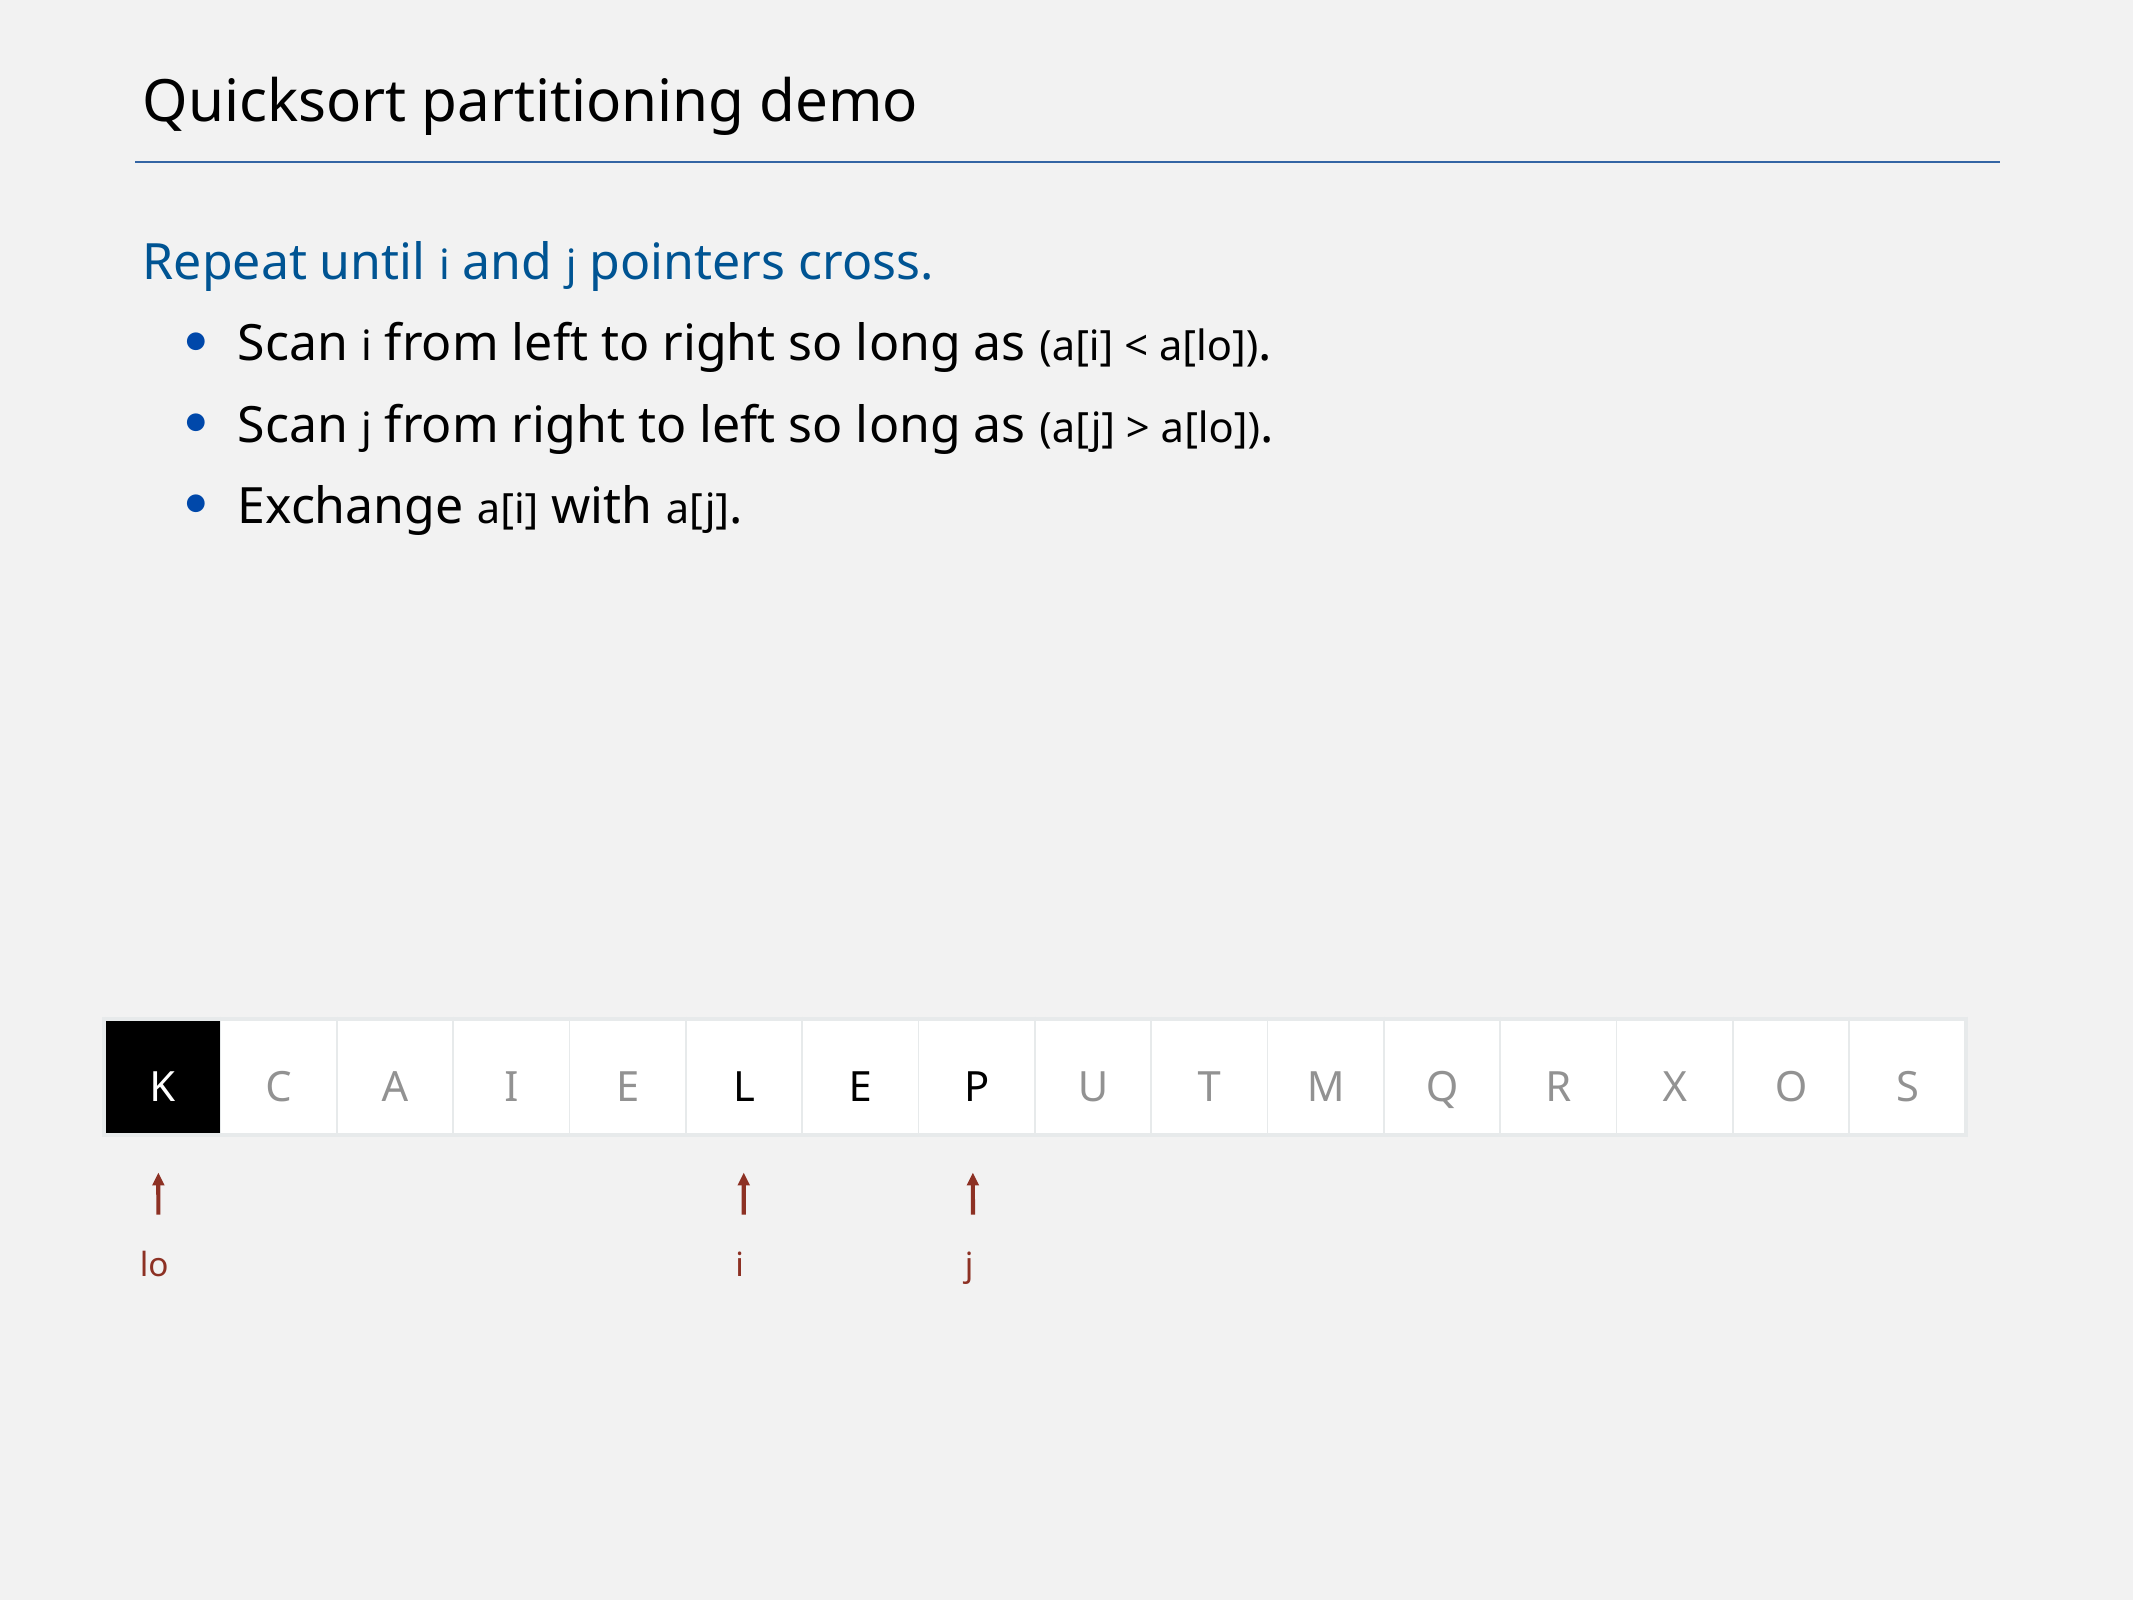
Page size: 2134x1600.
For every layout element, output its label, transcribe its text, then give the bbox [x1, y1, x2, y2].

table_header R [1501, 1021, 1616, 1133]
table_header M [1268, 1021, 1383, 1133]
text_box j [955, 1222, 984, 1283]
table_header C [221, 1021, 336, 1133]
list Repeat until i and j pointers cross. Scan i from left to right so long as (a[i] < a[lo]). Scan j from right to left so long as (a[j] > a[lo]). Exchange a[i] with a[j]. [132, 207, 2001, 1543]
table_header A [338, 1021, 452, 1133]
table_header L [687, 1021, 801, 1133]
text_box [966, 1172, 980, 1215]
table_header O [1734, 1021, 1848, 1133]
table_header Q [1385, 1021, 1499, 1133]
table_header E [570, 1021, 685, 1133]
text_box [152, 1172, 165, 1215]
table_header I [454, 1021, 569, 1133]
table_header P [919, 1021, 1034, 1133]
table_header U [1036, 1021, 1150, 1133]
table_header K [106, 1021, 220, 1133]
text_box i [725, 1222, 754, 1283]
table_header T [1152, 1021, 1267, 1133]
table_header S [1850, 1021, 1964, 1133]
table_header X [1617, 1021, 1732, 1133]
text_box [737, 1172, 750, 1215]
title Quicksort partitioning demo [132, 0, 2001, 134]
table_header E [803, 1021, 918, 1133]
text_box lo [130, 1222, 179, 1283]
